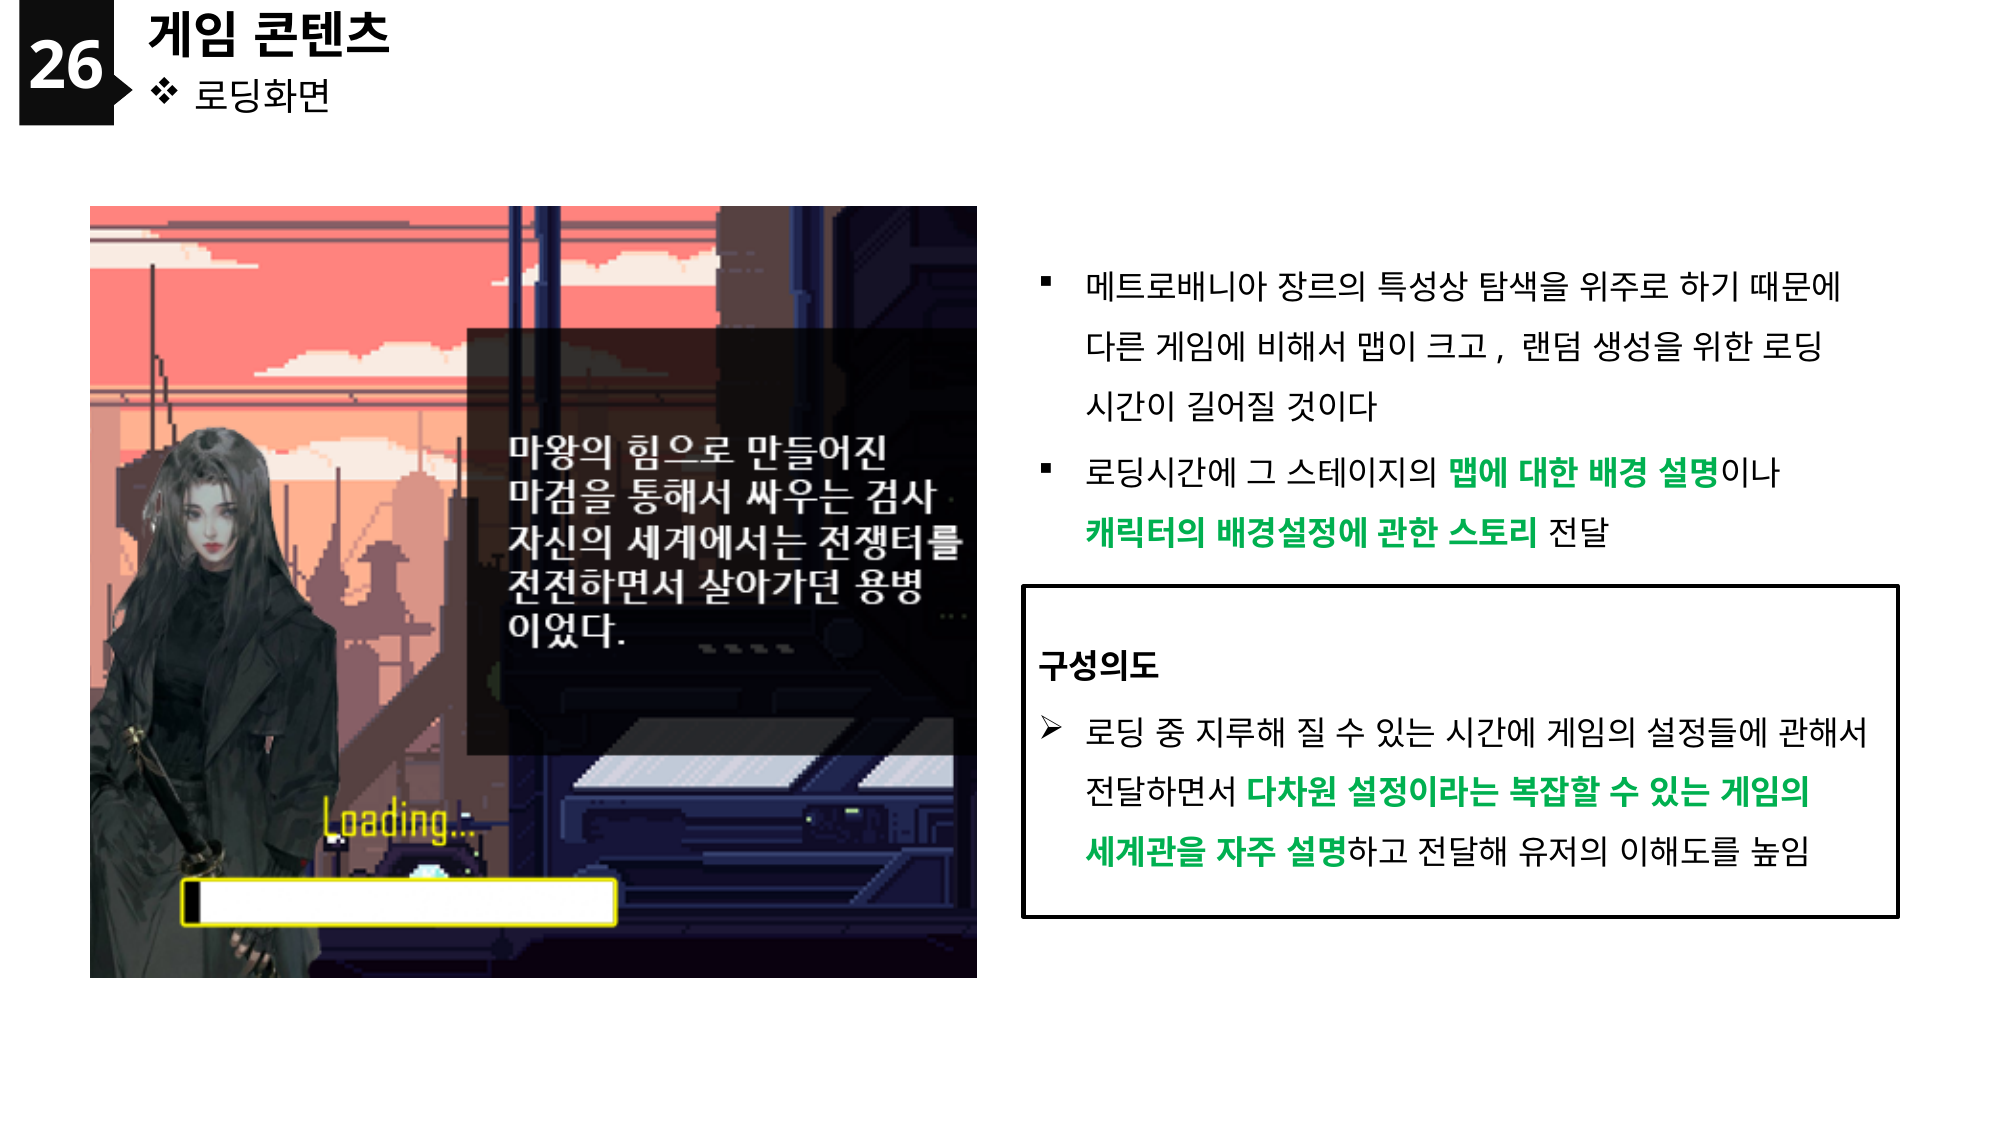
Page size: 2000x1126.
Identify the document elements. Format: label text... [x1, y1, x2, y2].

list 게임 콘텐츠 [132, 0, 1237, 67]
list 메트로배니아 장르의 특성상 탐색을 위주로 하기 때문에 다른 게임에 비해서 맵이 크고, 랜덤 생성을 위한 로딩 시간이 길어질 것이다 로딩시간에 그 스테이지의 맵에 대한 배경 설명이나 캐릭터의 배경설정에 관한 스토리 전달 구성의도 로딩 중 지루해 질 수 있는 시간에 게임의 설정들에 관해서 전달하면서 다차원 설정이라는 복잡할 수 있는 게임의 세계관을 자주 설명하고 전달해 유저의 이해도를 높임 [1023, 149, 1910, 1036]
text_box [1021, 584, 1900, 919]
list 로딩화면 [132, 68, 1237, 123]
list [90, 206, 977, 978]
list 26 [0, 0, 133, 123]
